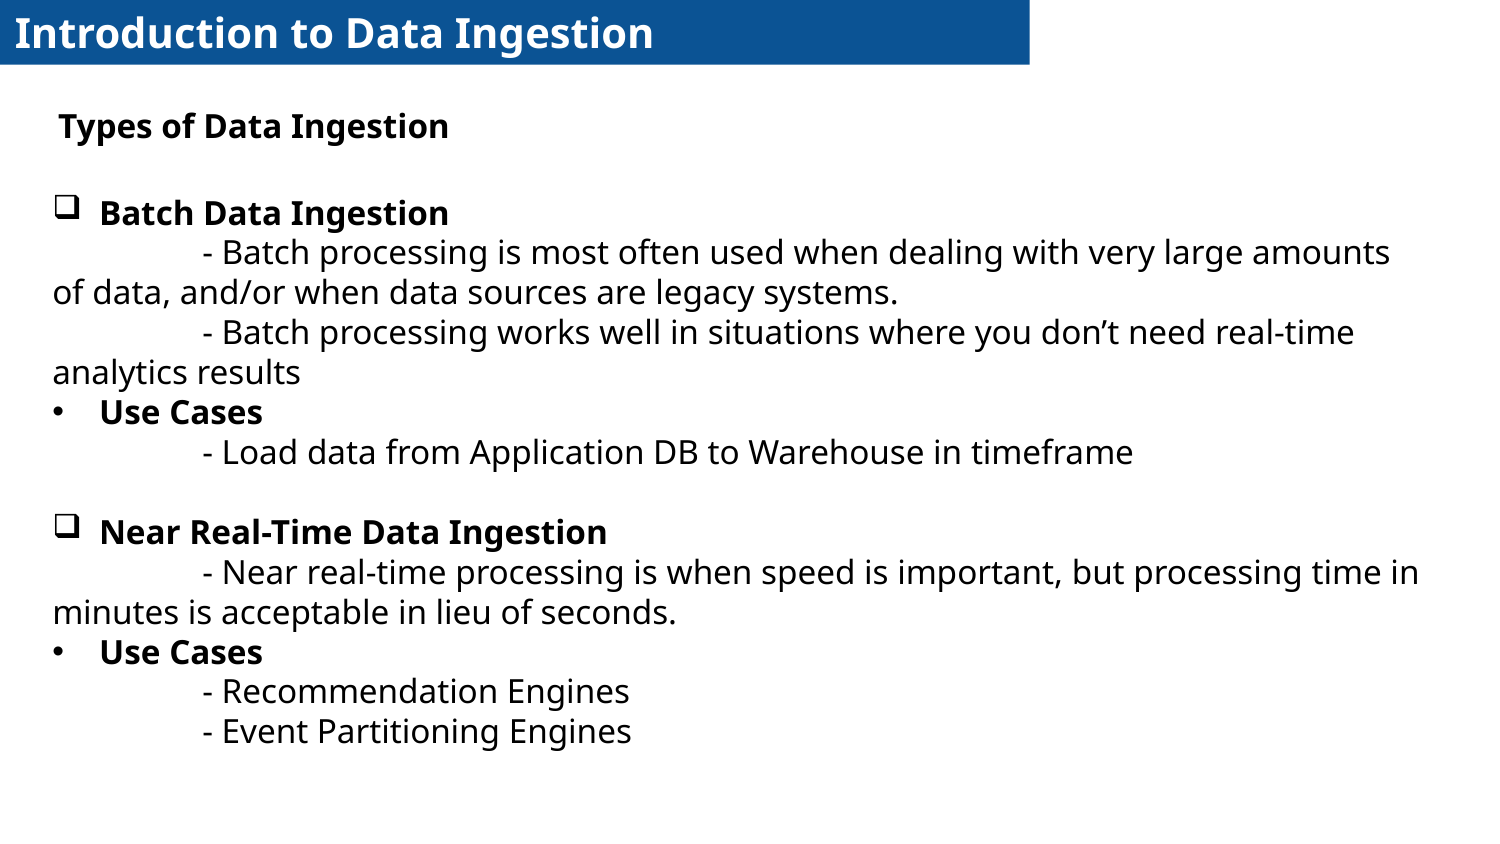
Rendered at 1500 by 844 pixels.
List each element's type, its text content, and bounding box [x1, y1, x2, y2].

text_box Types of Data Ingestion [22, 78, 623, 153]
text_box Batch Data Ingestion - Batch processing is most often used when dealing with very large amounts of data, and/or when data sources are legacy systems. - Batch processing works well in situations where you don’t need real-time analytics results Use Cases - Load data from Application DB to Warehouse in timeframe Near Real-Time Data Ingestion - Near real-time processing is when speed is important, but processing time in minutes is acceptable in lieu of seconds. Use Cases - Recommendation Engines - Event Partitioning Engines [37, 184, 1438, 844]
text_box Introduction to Data Ingestion [0, 0, 1030, 65]
